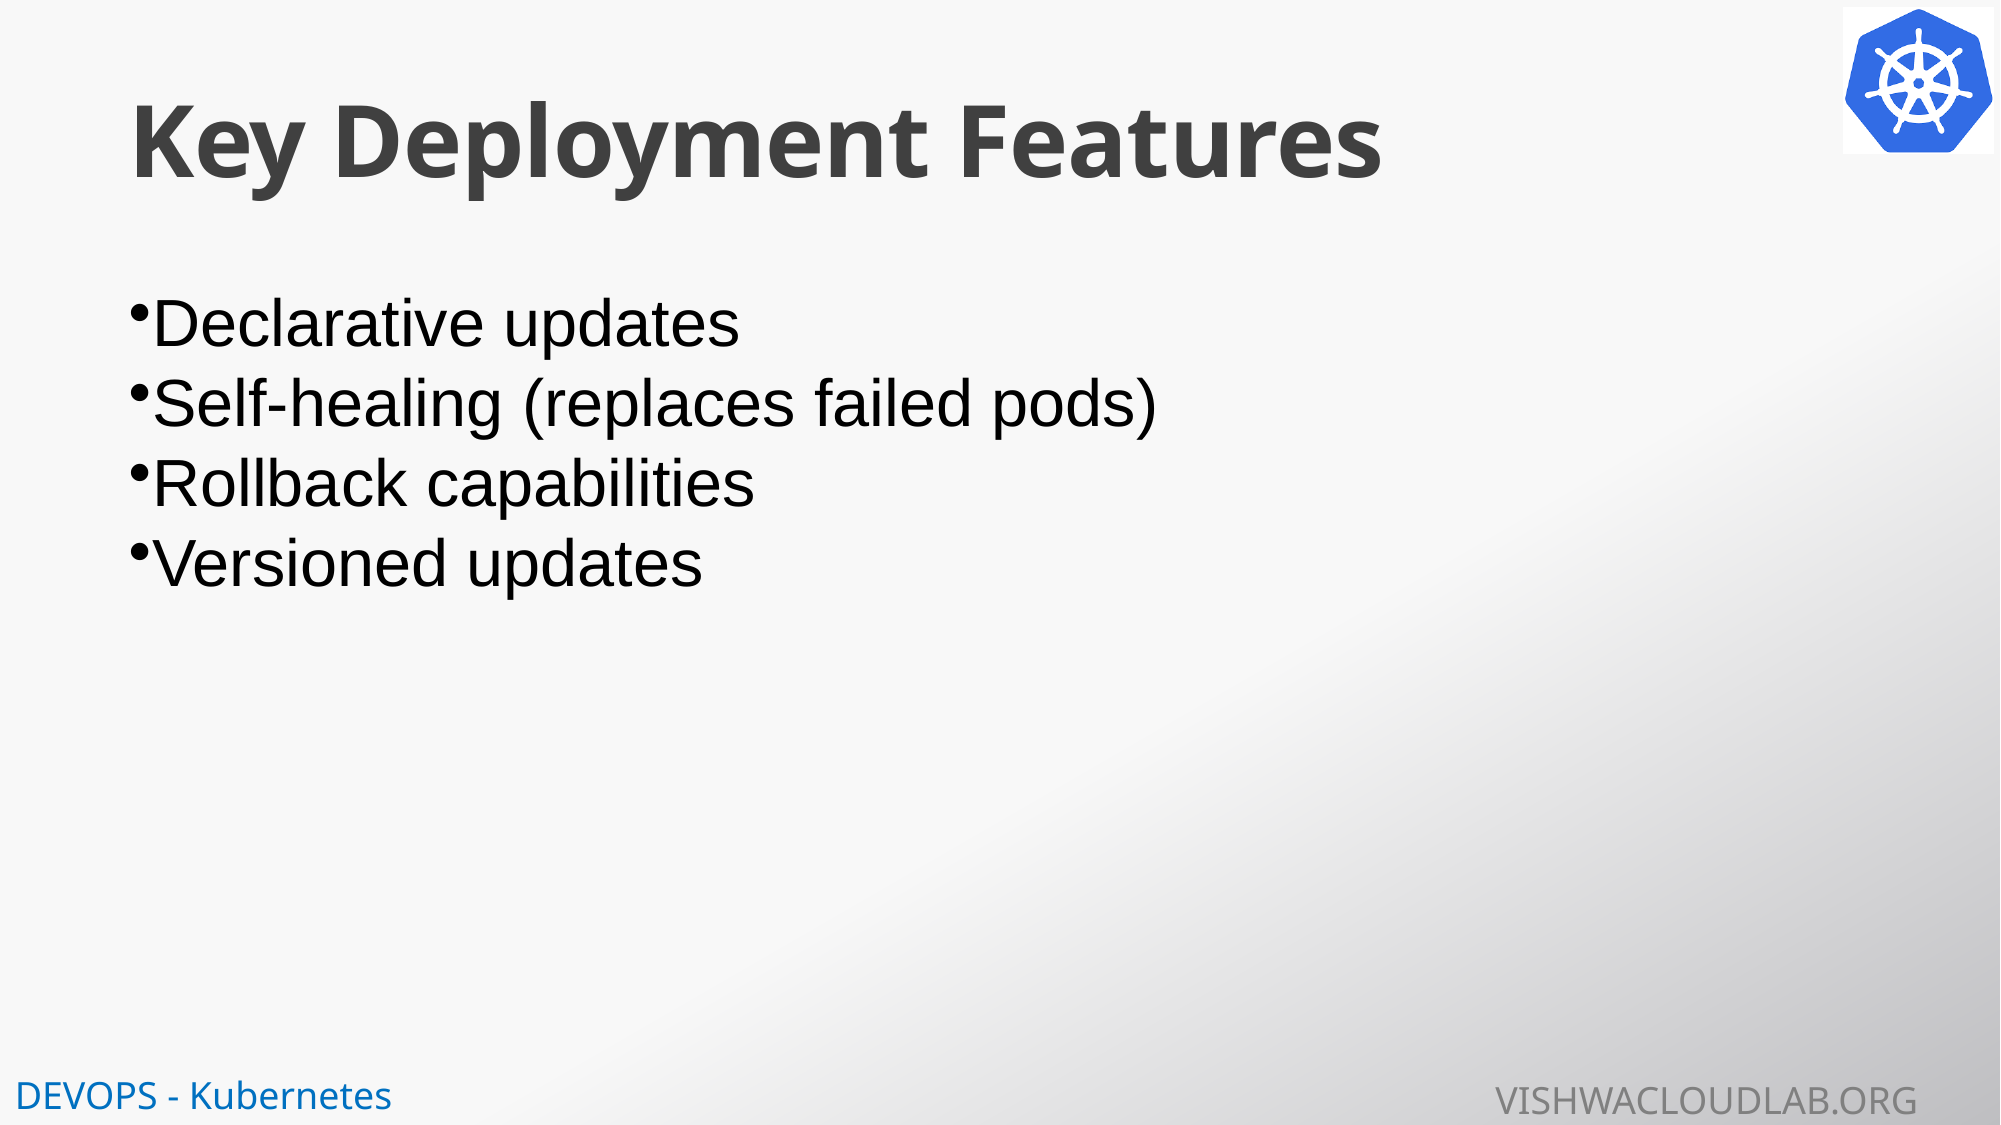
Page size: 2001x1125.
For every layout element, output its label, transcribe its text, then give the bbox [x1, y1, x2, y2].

picture [1843, 7, 1994, 154]
title Key Deployment Features [113, 47, 1764, 206]
list Declarative updates Self-healing (replaces failed pods) Rollback capabilities Versioned updates [113, 113, 1184, 767]
